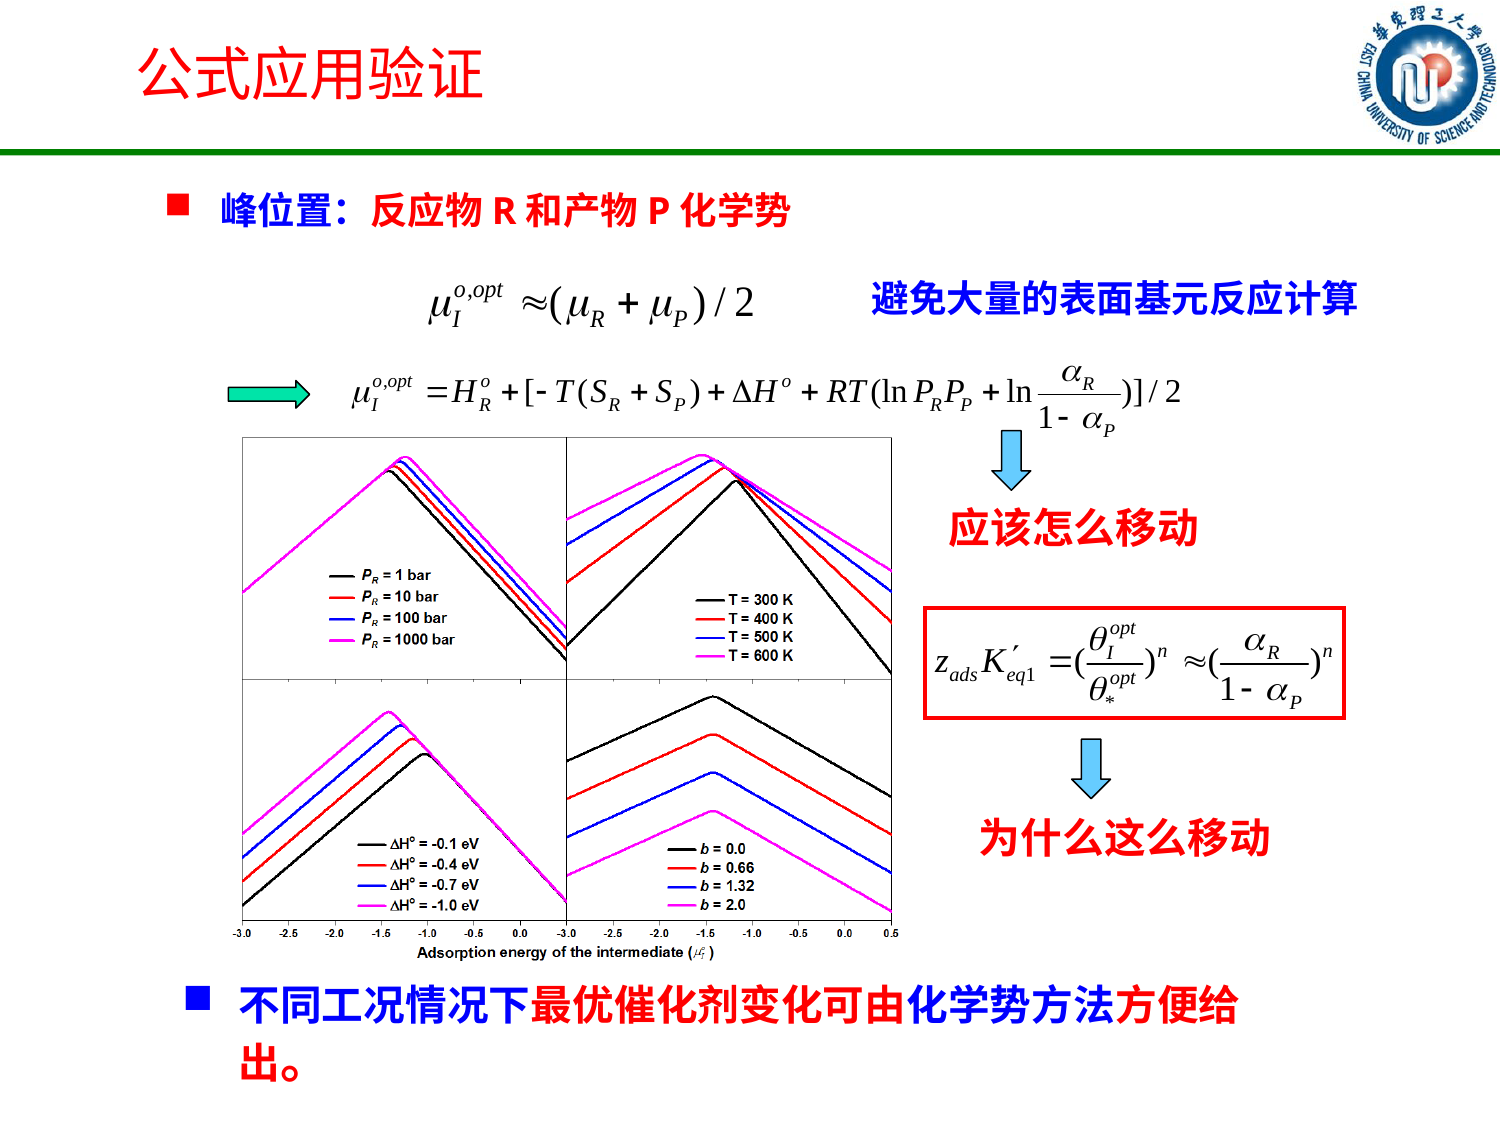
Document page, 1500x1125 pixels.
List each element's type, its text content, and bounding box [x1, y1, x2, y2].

text_box 为什么这么移动 [964, 803, 1318, 869]
text_box 避免大量的表面基元反应计算 [856, 267, 1384, 327]
picture [419, 269, 763, 339]
picture [228, 349, 1190, 965]
text_box 不同工况情况下最优催化剂变化可由化学势方法方便给出。 [167, 971, 1333, 1096]
text_box 公式应用验证 [120, 29, 500, 115]
picture [1352, 1, 1500, 150]
text_box 应该怎么移动 [934, 494, 1288, 560]
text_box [926, 609, 1343, 717]
text_box [228, 380, 310, 409]
text_box 峰位置：反应物R和产物P化学势 [149, 179, 807, 240]
text_box [1071, 739, 1111, 799]
text_box [991, 454, 1031, 491]
